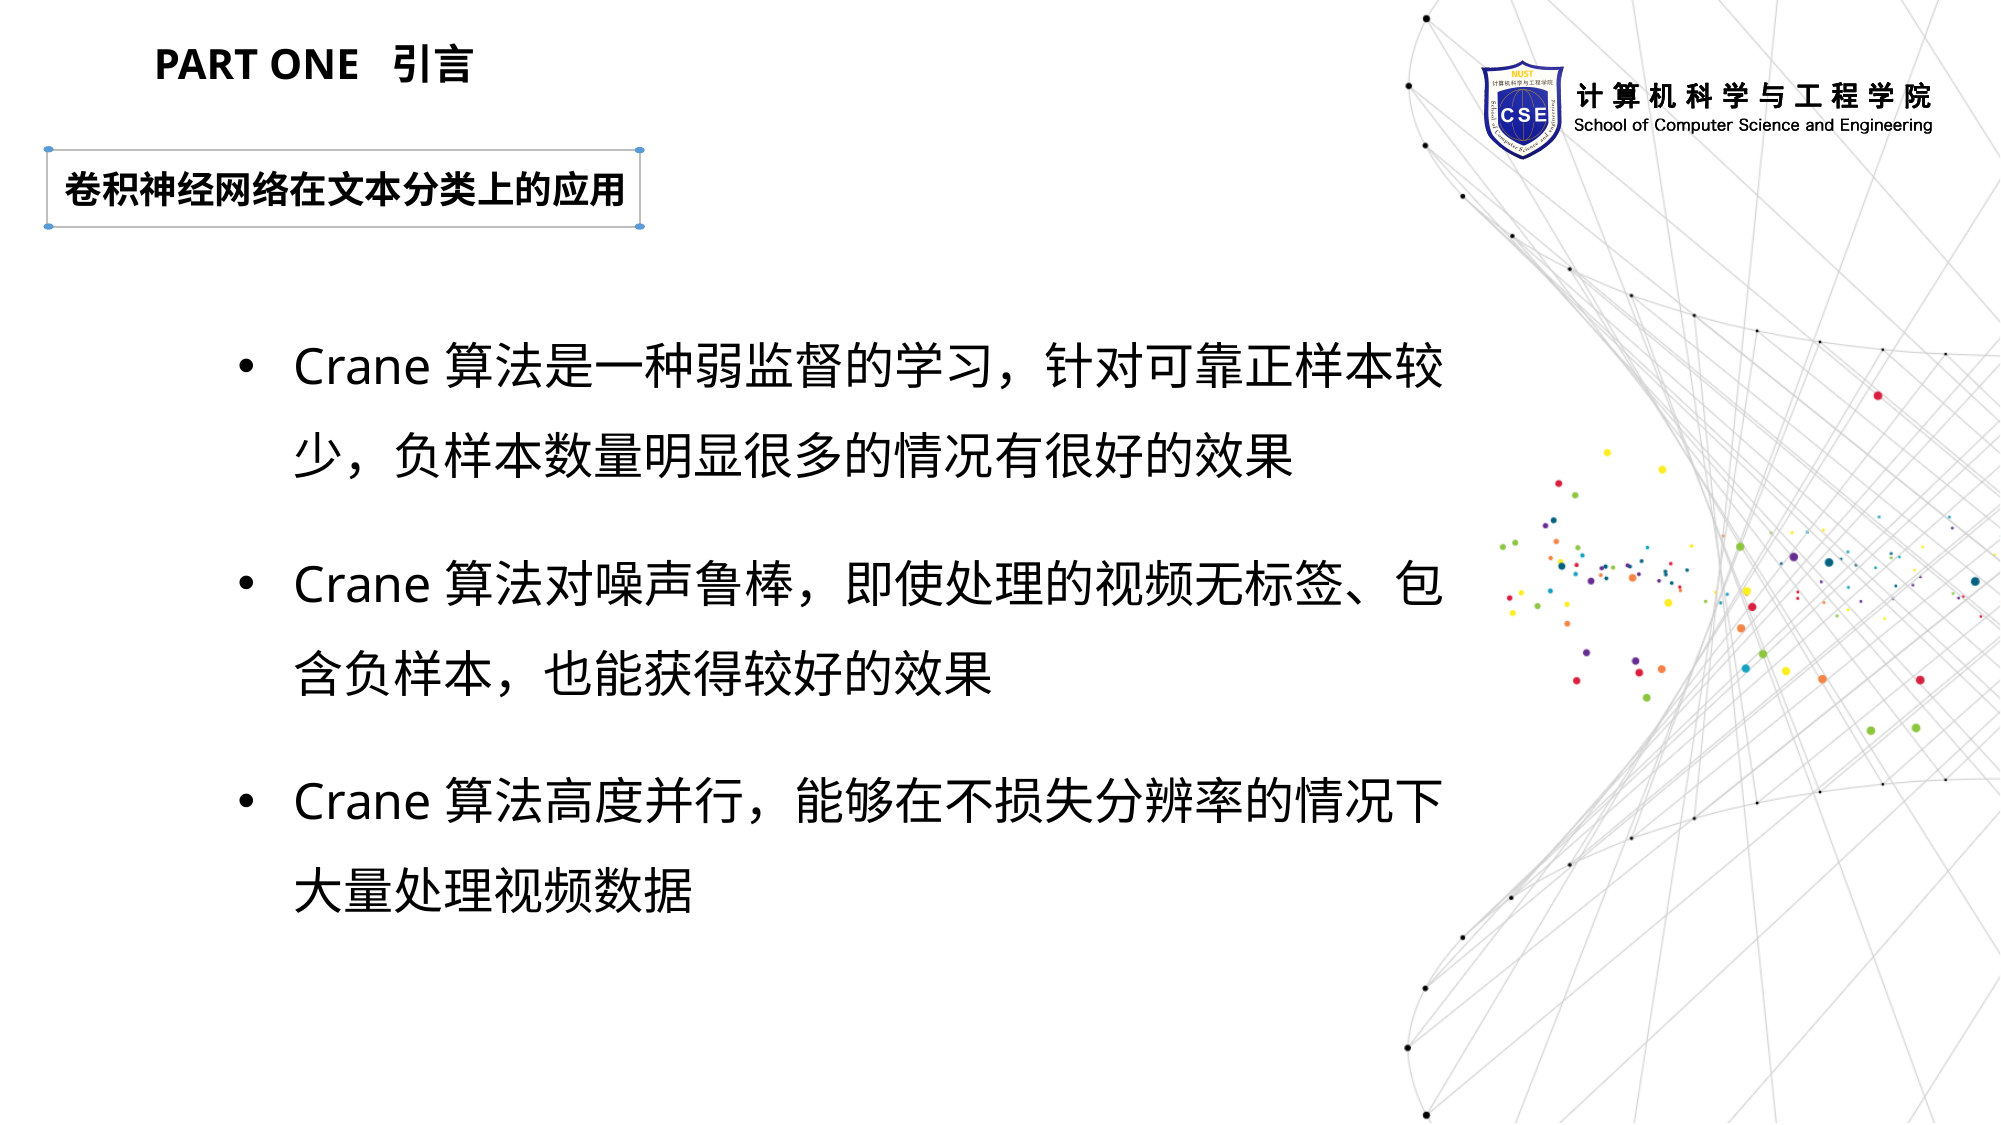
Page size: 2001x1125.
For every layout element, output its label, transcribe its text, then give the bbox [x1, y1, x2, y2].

list PART ONE 引言 [43, 36, 586, 100]
picture [1314, 0, 2001, 1123]
text_box Crane算法是一种弱监督的学习，针对可靠正样本较少，负样本数量明显很多的情况有很好的效果 Crane算法对噪声鲁棒，即使处理的视频无标签、包含负样本，也能获得较好的效果 Crane算法高度并行，能够在不损失分辨率的情况下大量处理视频数据 [222, 297, 1467, 928]
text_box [43, 146, 645, 230]
